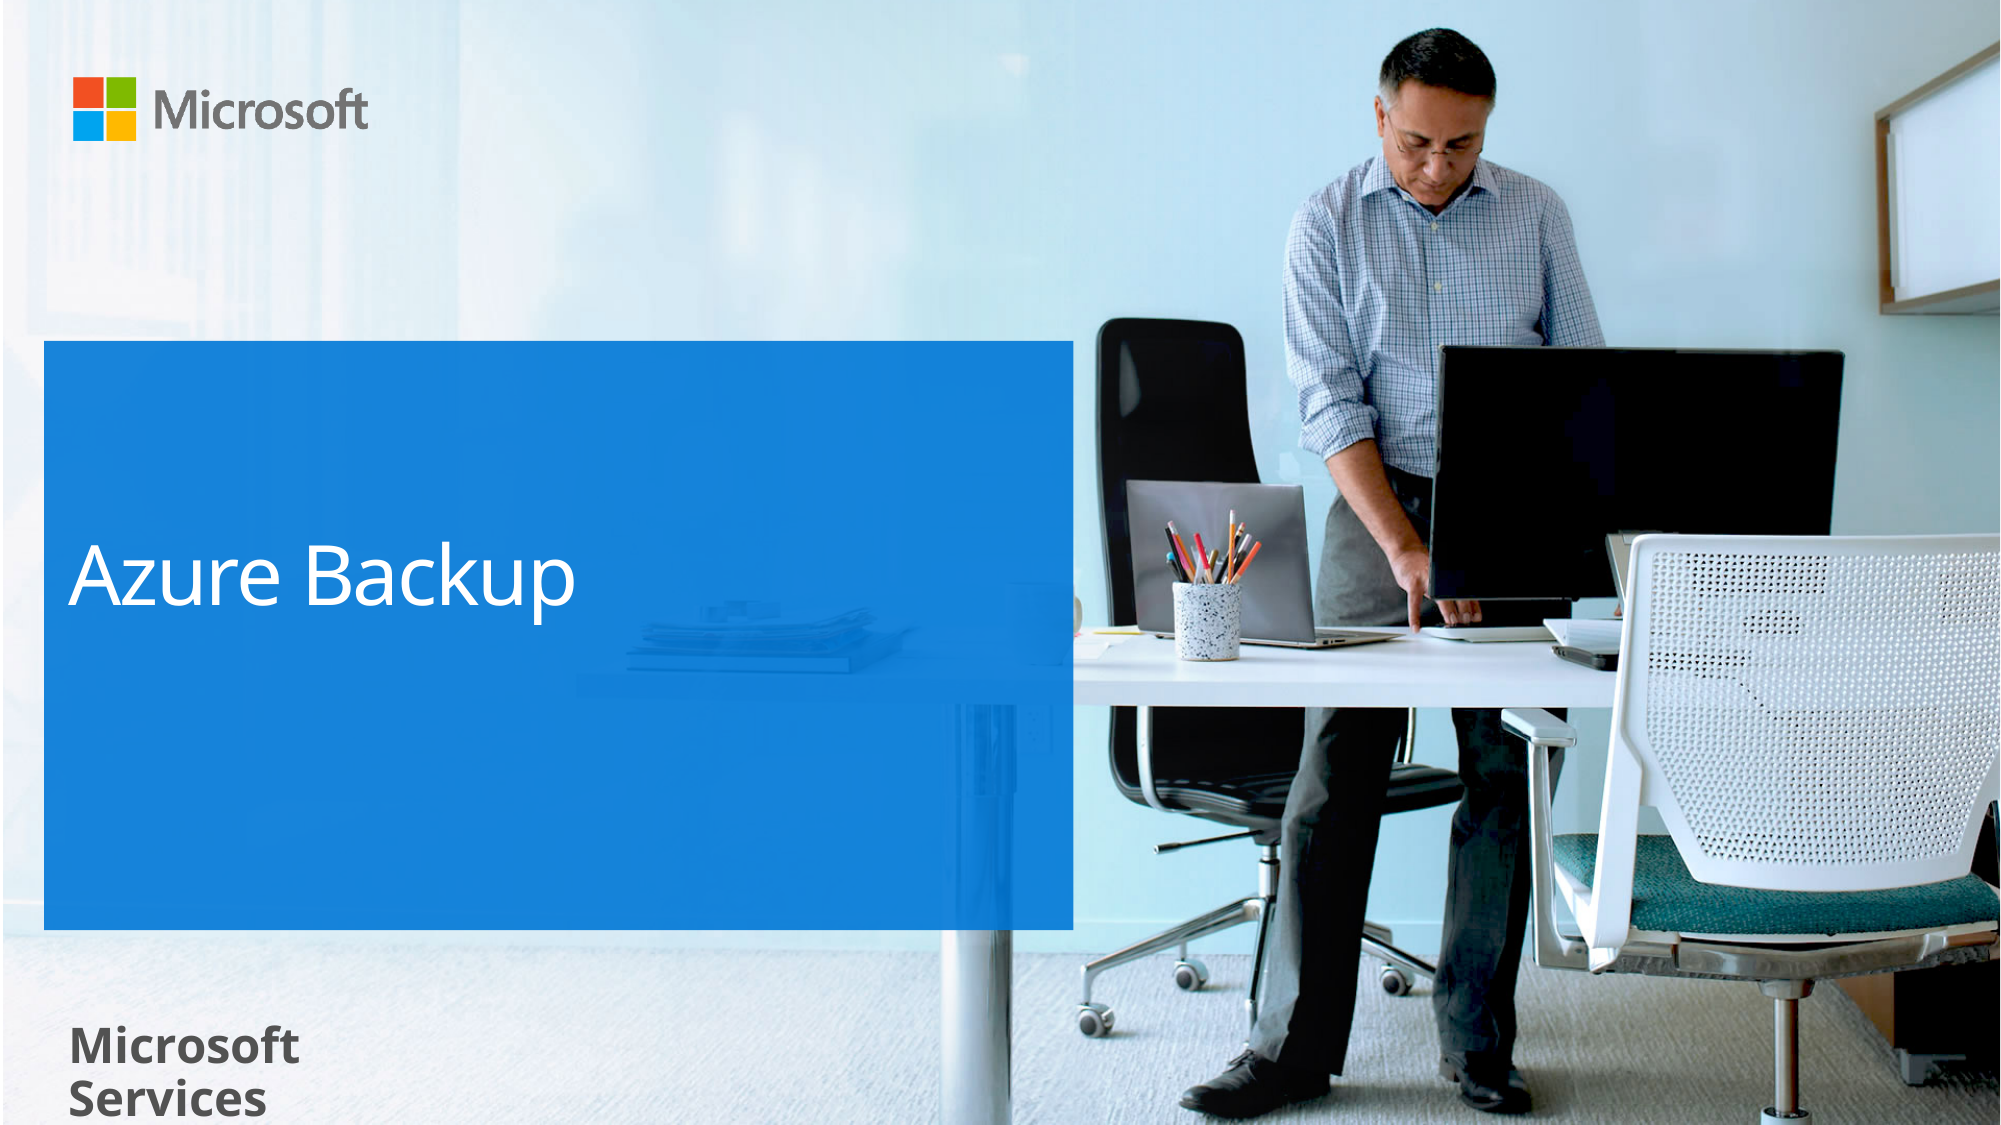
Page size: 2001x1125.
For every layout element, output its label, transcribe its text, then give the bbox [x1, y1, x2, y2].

picture [3, 0, 2001, 1125]
title Azure Backup [44, 341, 1074, 931]
